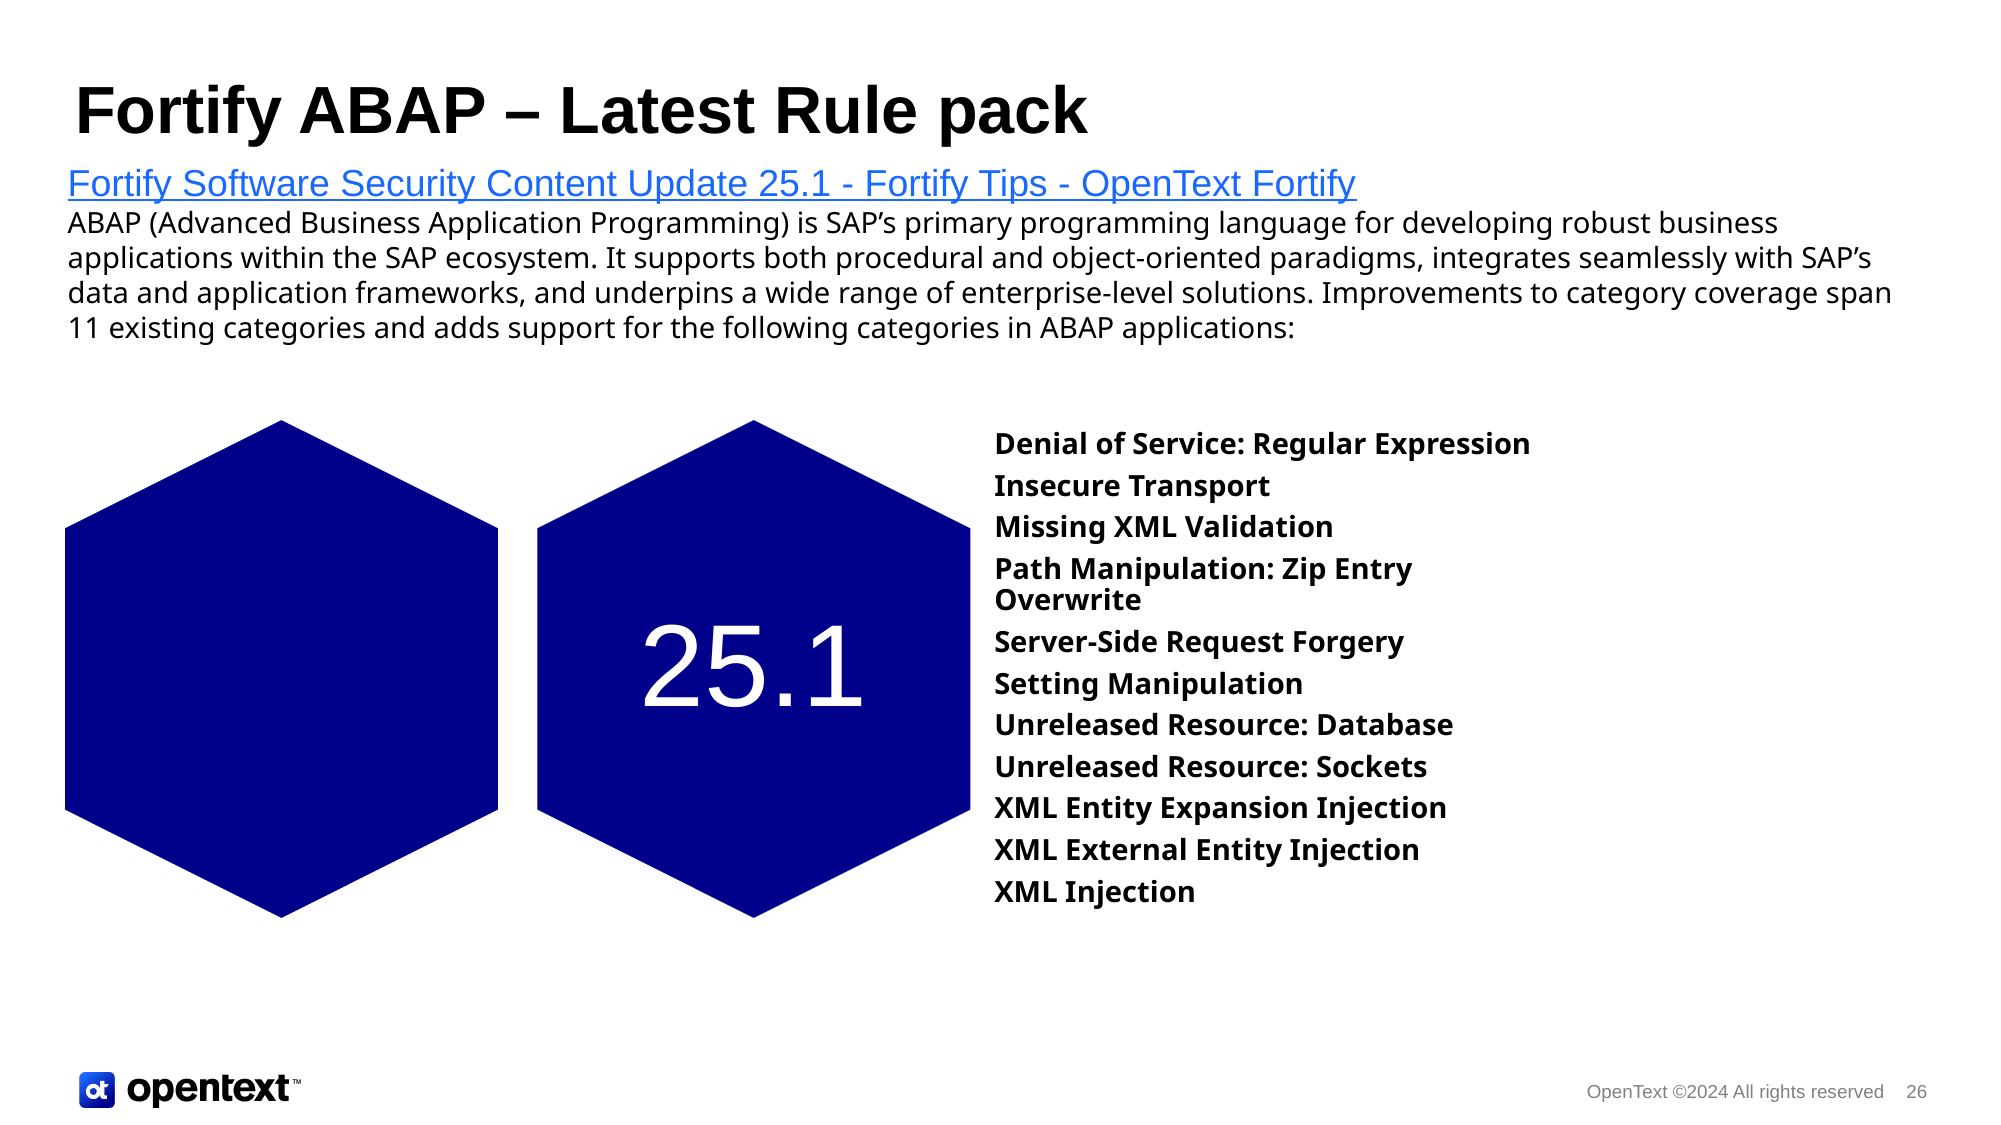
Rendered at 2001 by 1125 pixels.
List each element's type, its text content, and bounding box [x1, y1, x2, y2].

title Fortify ABAP – Latest Rule pack [75, 24, 1925, 152]
picture [79, 1072, 301, 1108]
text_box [0, 409, 1548, 929]
text_box Fortify Software Security Content Update 25.1 - Fortify Tips - OpenText Fortify ABAP (Advanced Business Application Programming) is SAP’s primary programming language for developing robust business applications within the SAP ecosystem. It supports both procedural and object-oriented paradigms, integrates seamlessly with SAP’s data and application frameworks, and underpins a wide range of enterprise-level solutions. Improvements to category coverage span 11 existing categories and adds support for the following categories in ABAP applications: [52, 152, 1945, 352]
